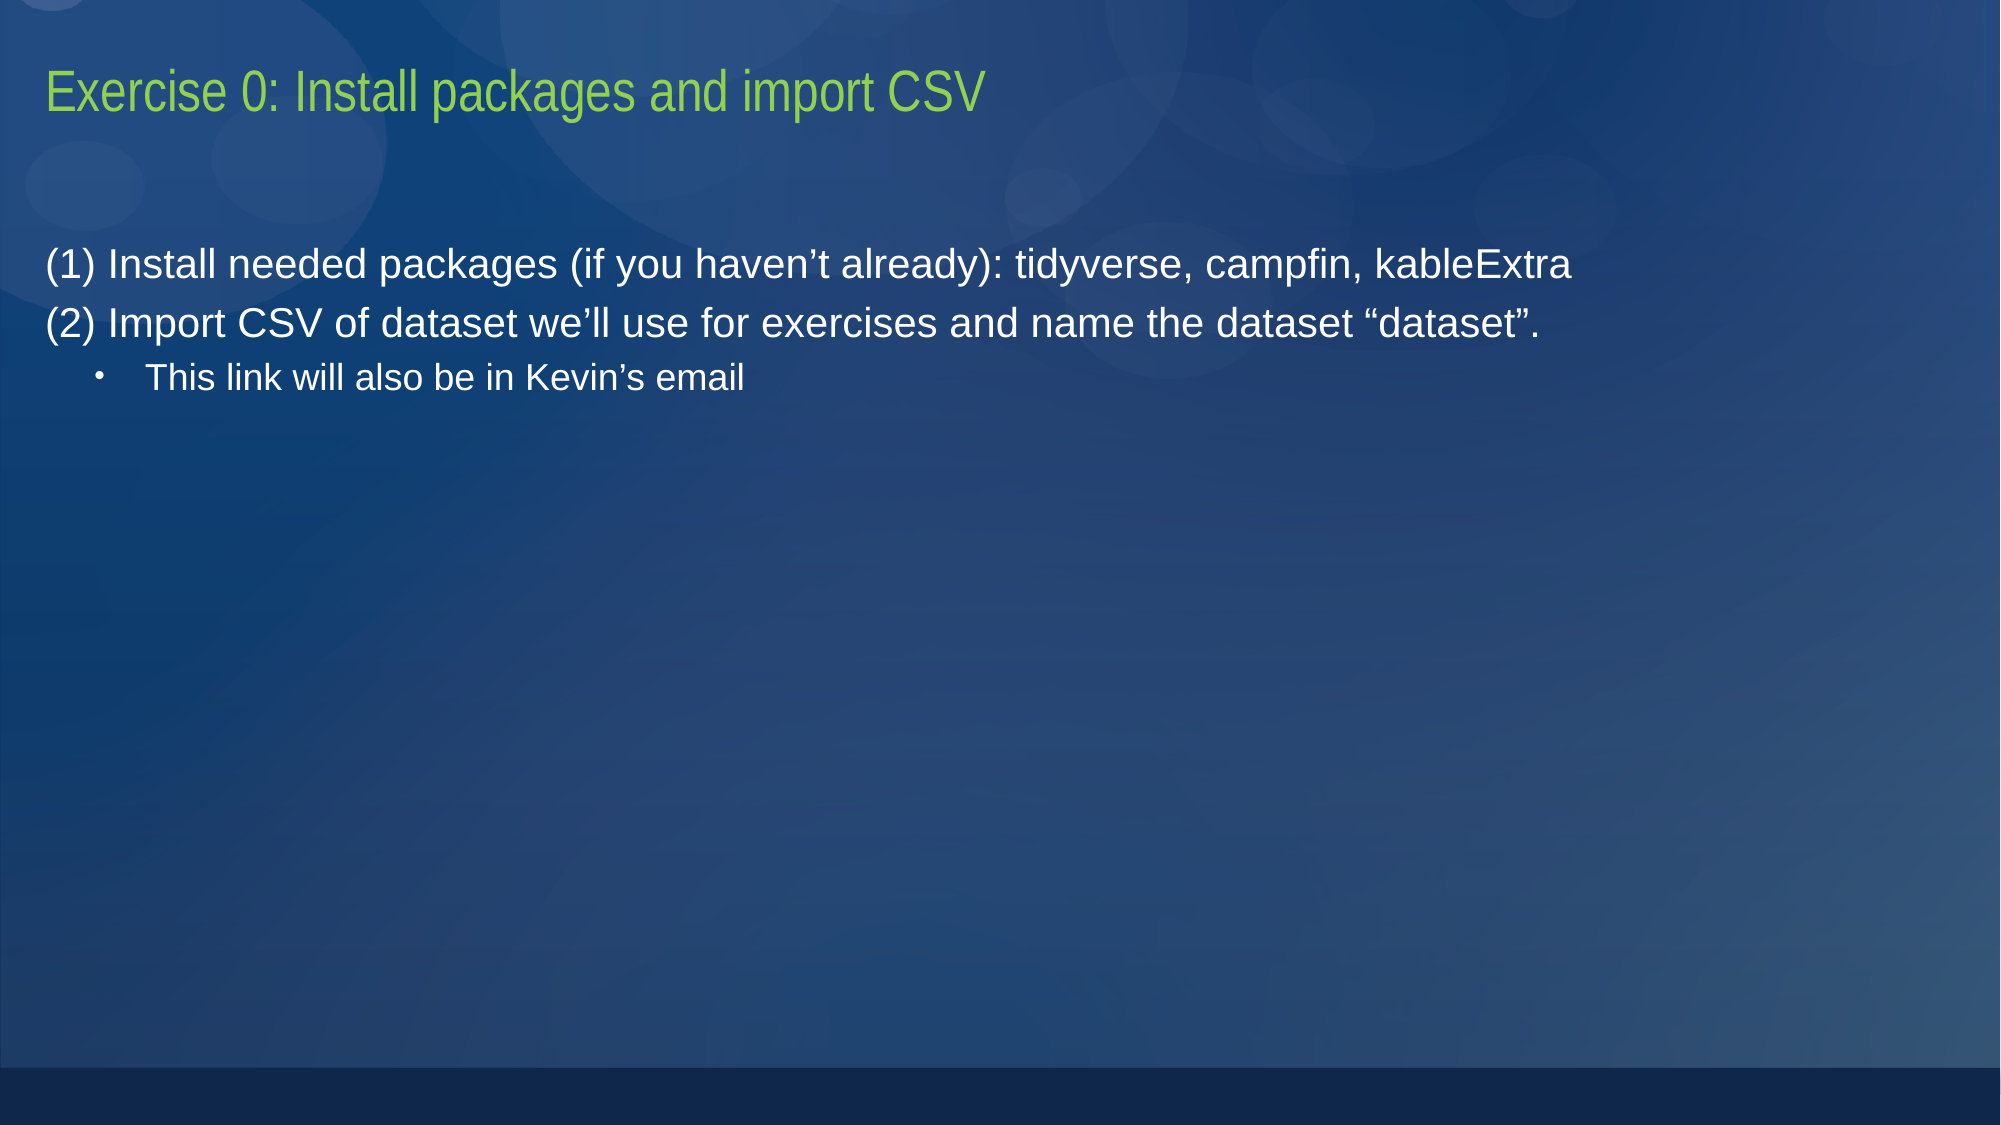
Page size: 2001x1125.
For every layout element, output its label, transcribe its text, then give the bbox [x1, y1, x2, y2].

title Exercise 0: Install packages and import CSV [29, 29, 1965, 156]
picture [0, 0, 2000, 1067]
list (1) Install needed packages (if you haven’t already): tidyverse, campfin, kableExtra (2) Import CSV of dataset we’ll use for exercises and name the dataset “dataset”. This link will also be in Kevin’s email [29, 229, 1925, 896]
